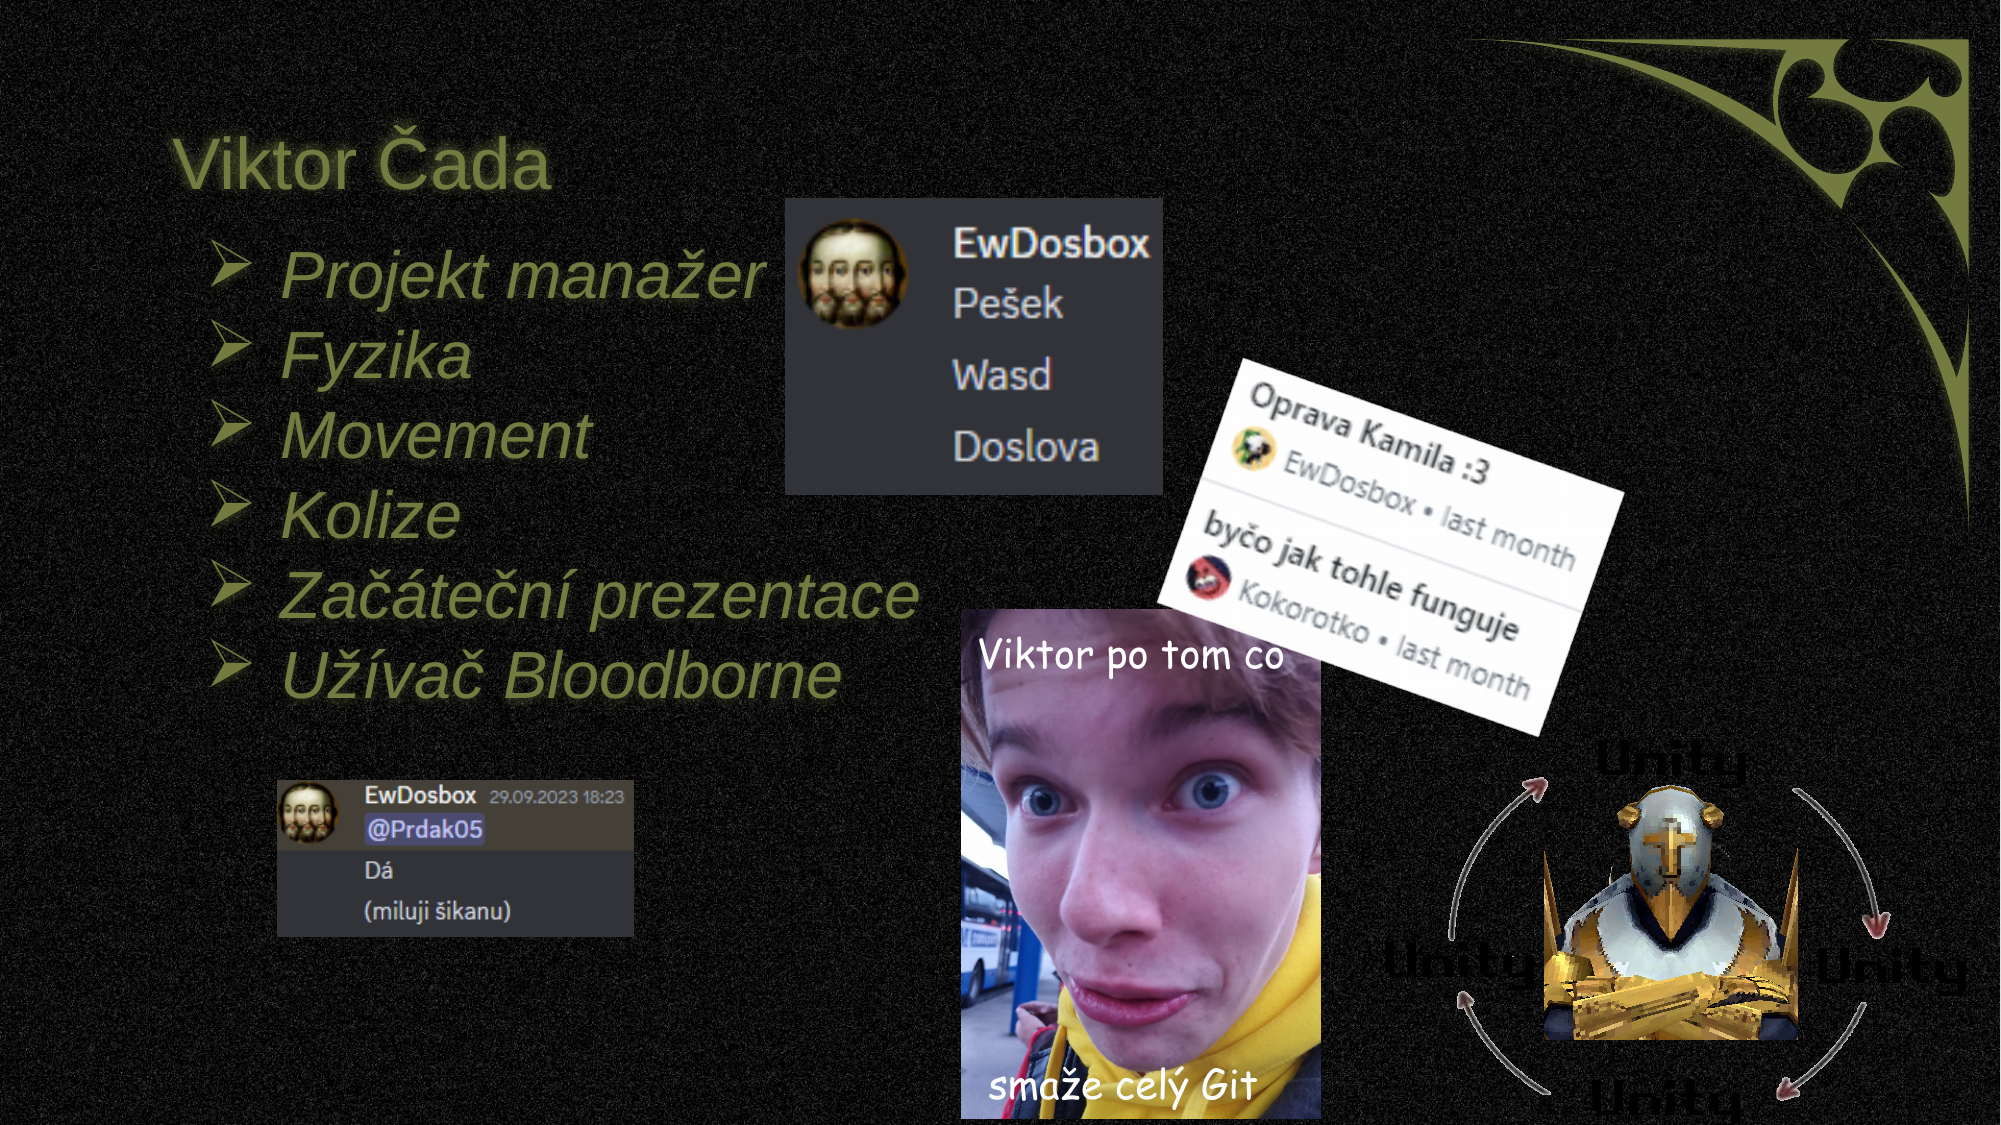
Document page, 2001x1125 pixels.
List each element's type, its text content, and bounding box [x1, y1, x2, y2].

title Viktor Čada [157, 97, 1843, 217]
picture [0, 0, 2001, 1125]
list Projekt manažer Fyzika Movement Kolize Začáteční prezentace Užívač Bloodborne [157, 217, 1843, 1000]
